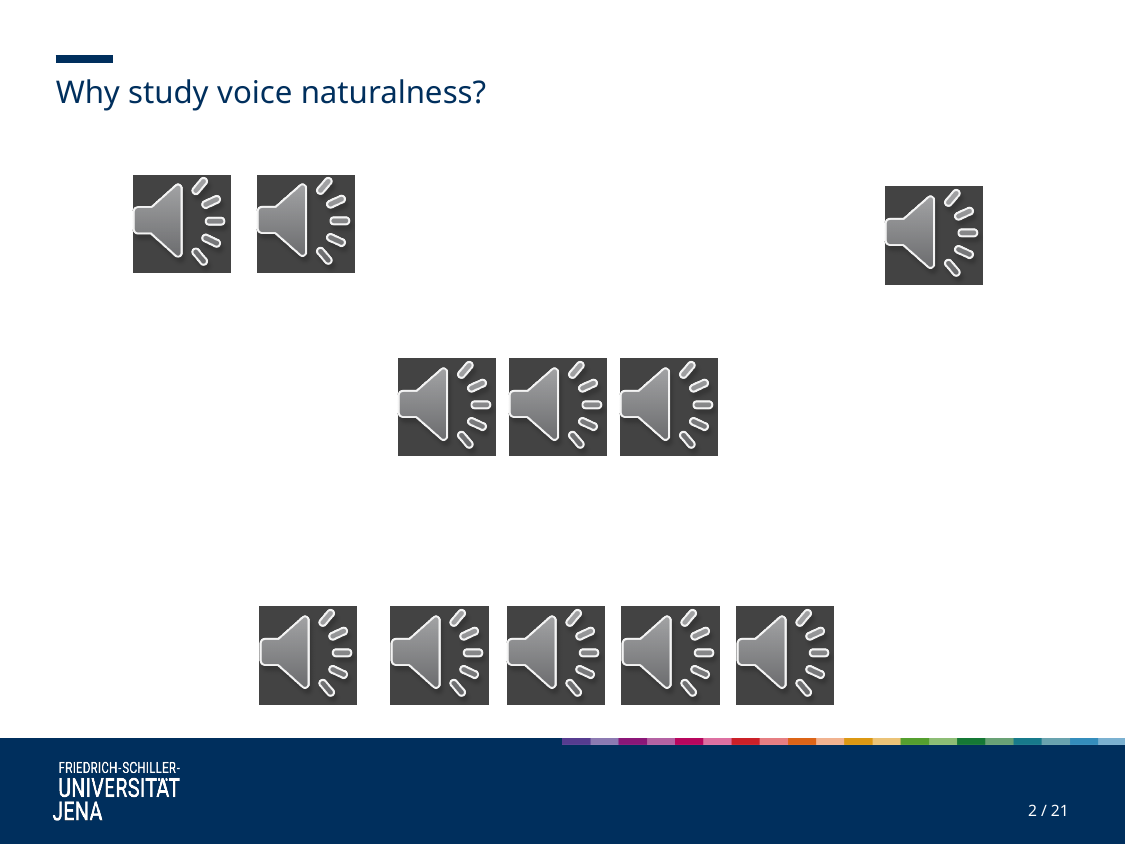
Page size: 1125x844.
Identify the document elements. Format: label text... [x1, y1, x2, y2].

picture [389, 605, 490, 706]
picture [131, 173, 233, 275]
picture [505, 605, 606, 706]
picture [255, 173, 357, 275]
picture [735, 605, 836, 706]
picture [507, 357, 609, 458]
picture [620, 605, 721, 706]
picture [258, 605, 359, 706]
picture [883, 185, 985, 286]
picture [396, 357, 498, 458]
picture [618, 357, 720, 458]
picture [562, 738, 1125, 745]
text_box Why study voice naturalness? [54, 70, 1054, 119]
picture [51, 755, 181, 827]
